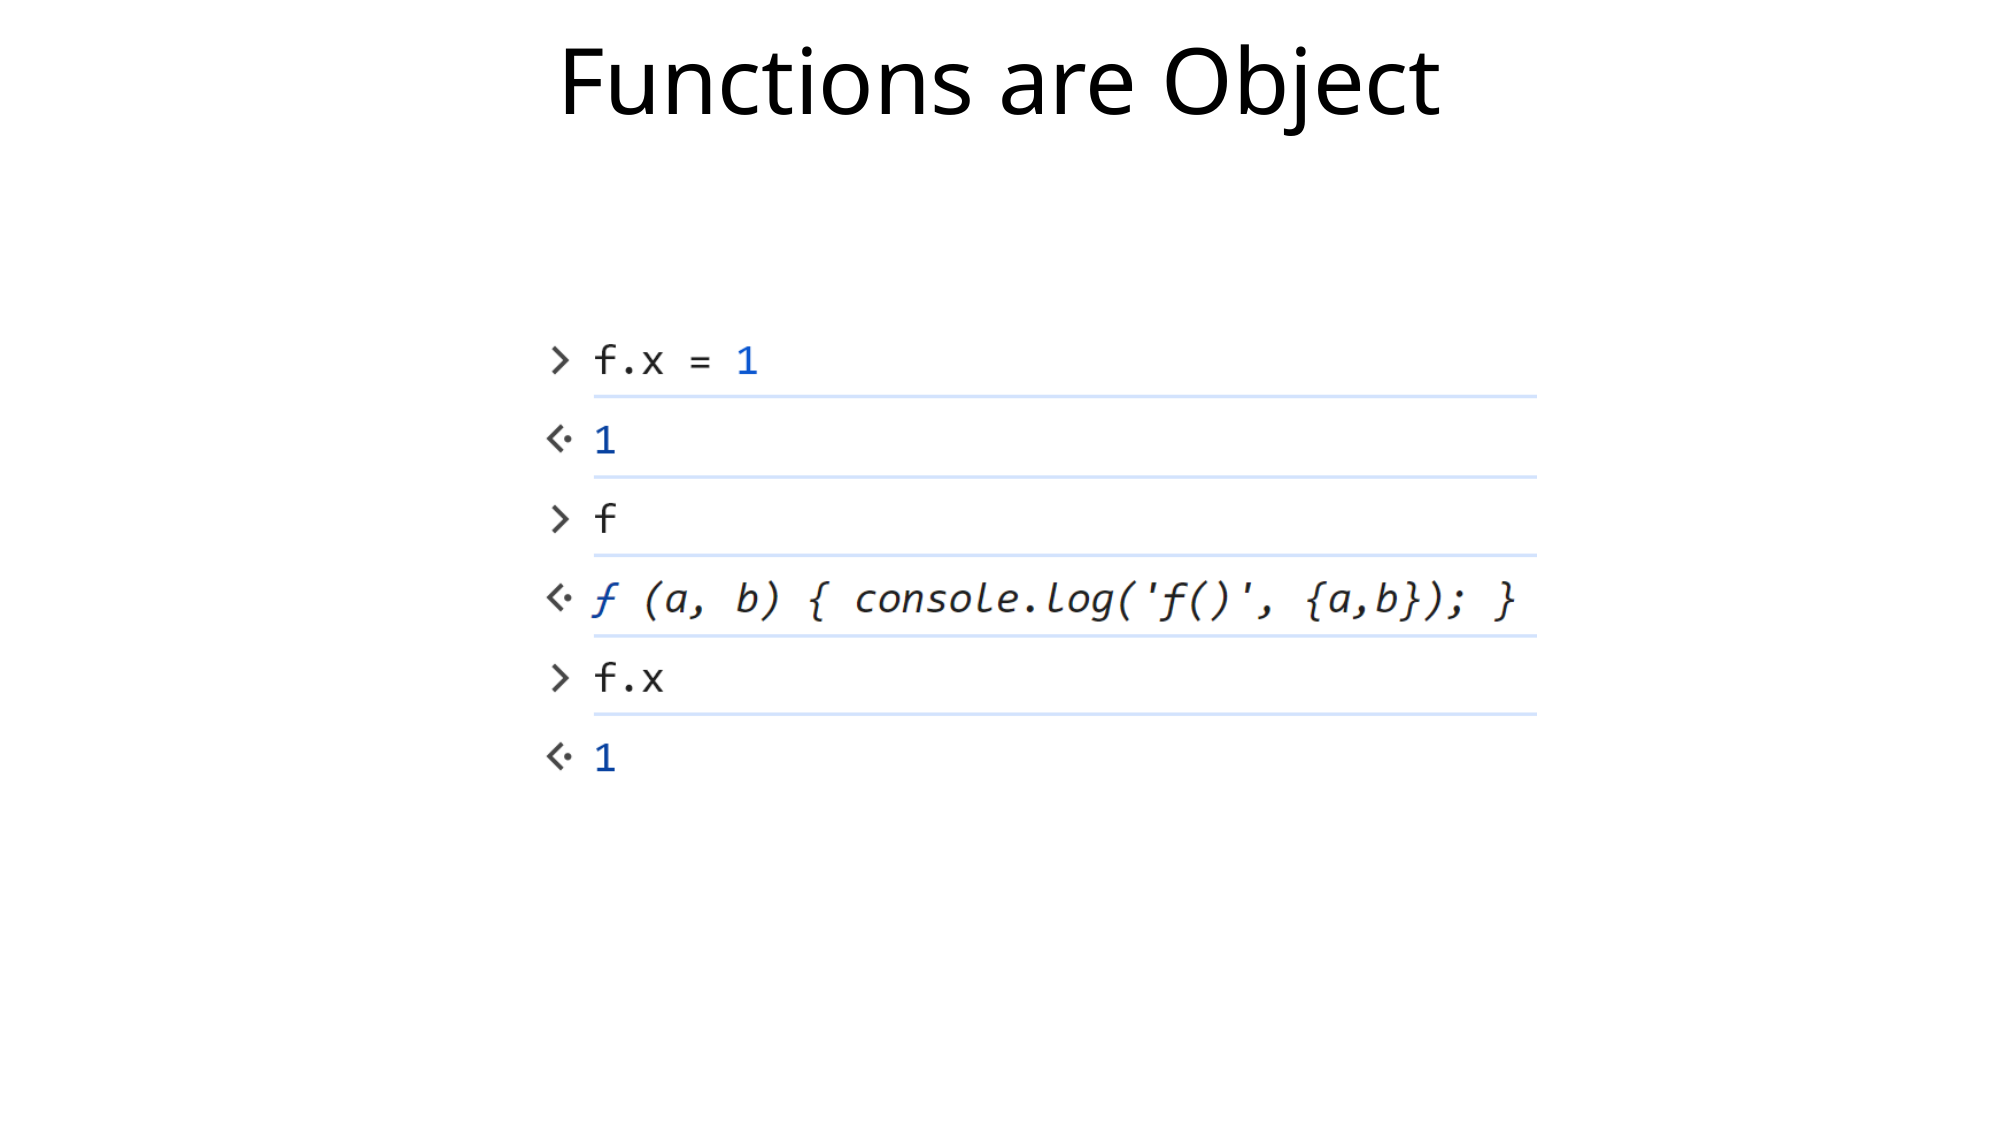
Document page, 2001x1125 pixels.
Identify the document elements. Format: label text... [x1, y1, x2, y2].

picture [532, 320, 1537, 792]
title Functions are Object [137, 17, 1863, 152]
